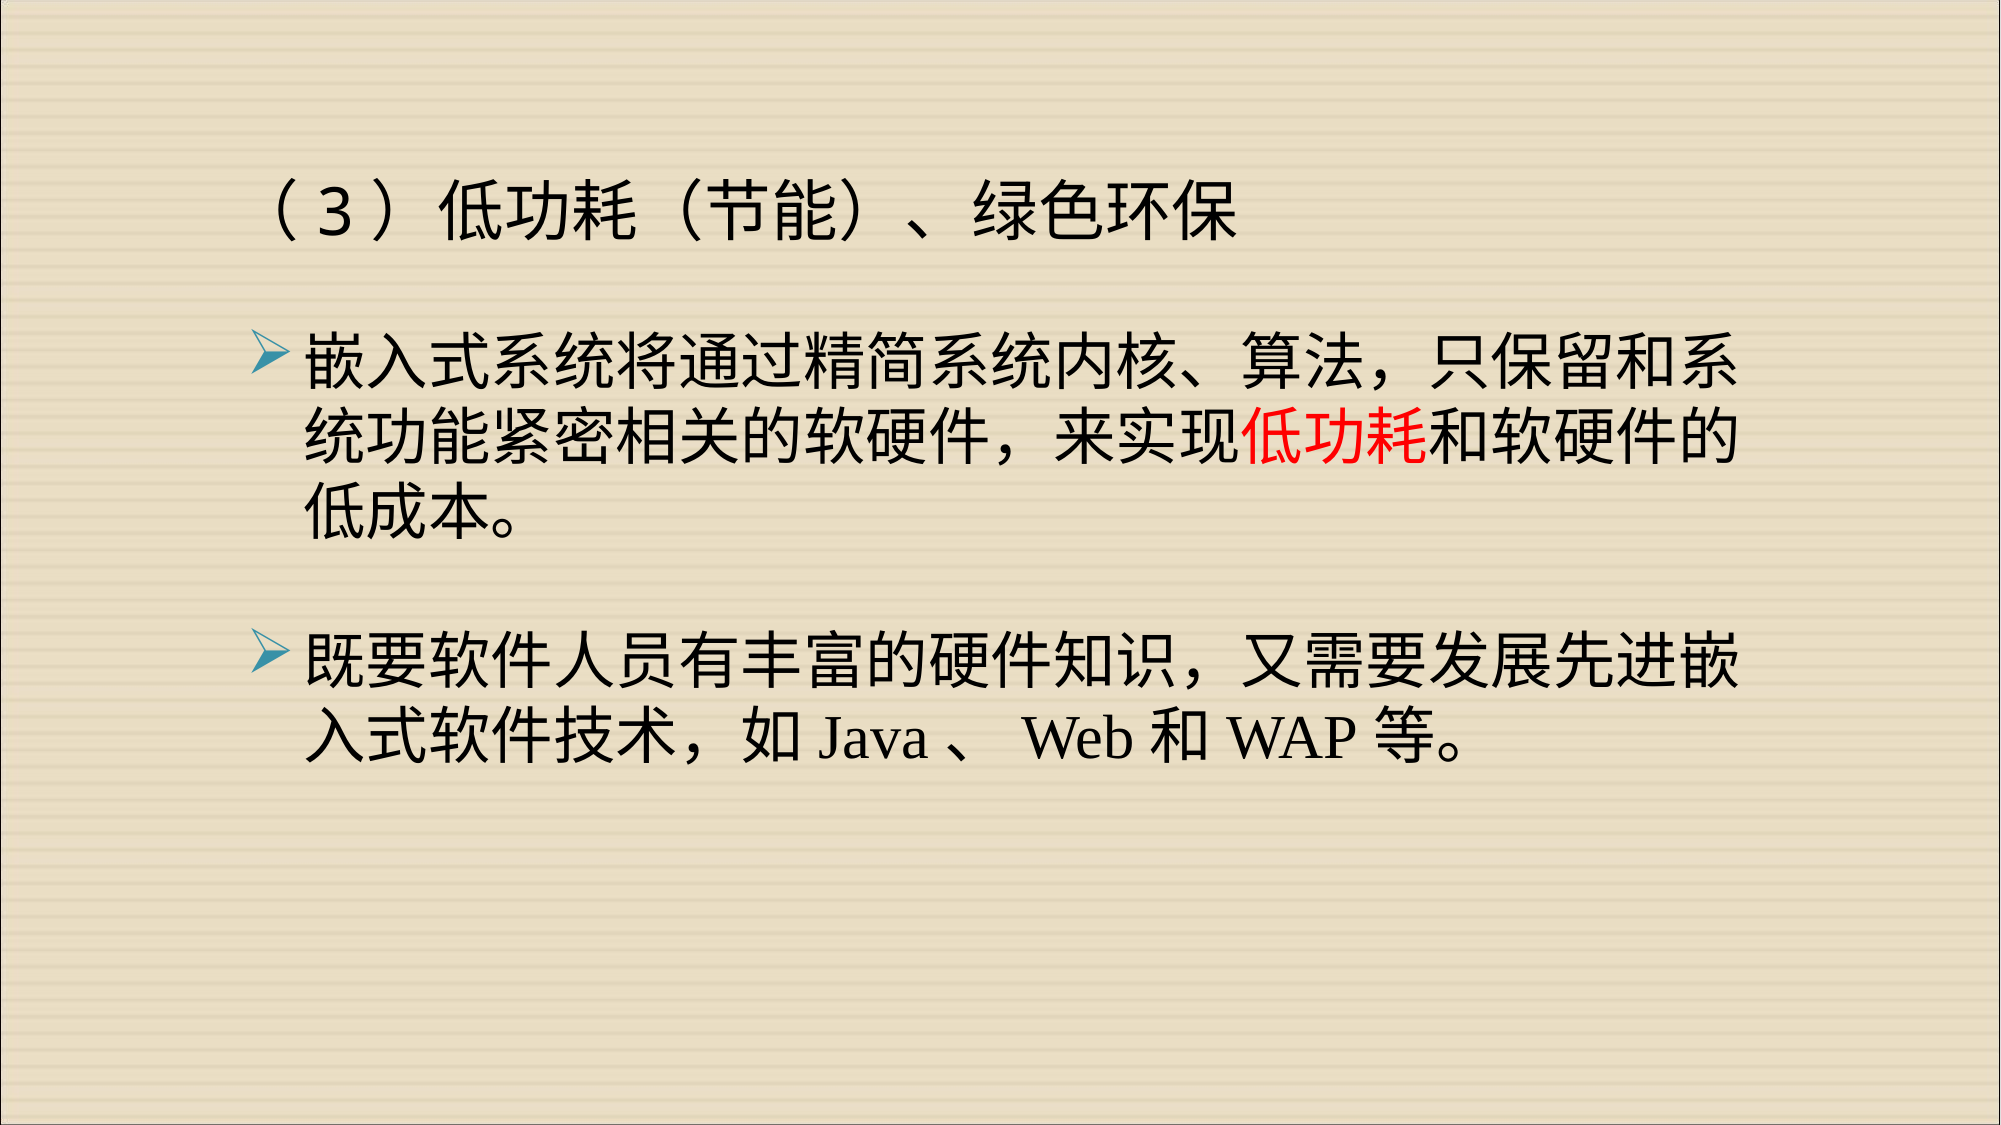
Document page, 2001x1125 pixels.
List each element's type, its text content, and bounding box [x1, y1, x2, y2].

picture [0, 0, 2001, 1125]
text_box 嵌入式系统将通过精简系统内核、算法，只保留和系统功能紧密相关的软硬件，来实现低功耗和软硬件的低成本。 既要软件人员有丰富的硬件知识，又需要发展先进嵌入式软件技术，如Java、Web和WAP等。 [232, 314, 1756, 779]
text_box （3）低功耗（节能）、绿色环保 [217, 198, 1254, 257]
